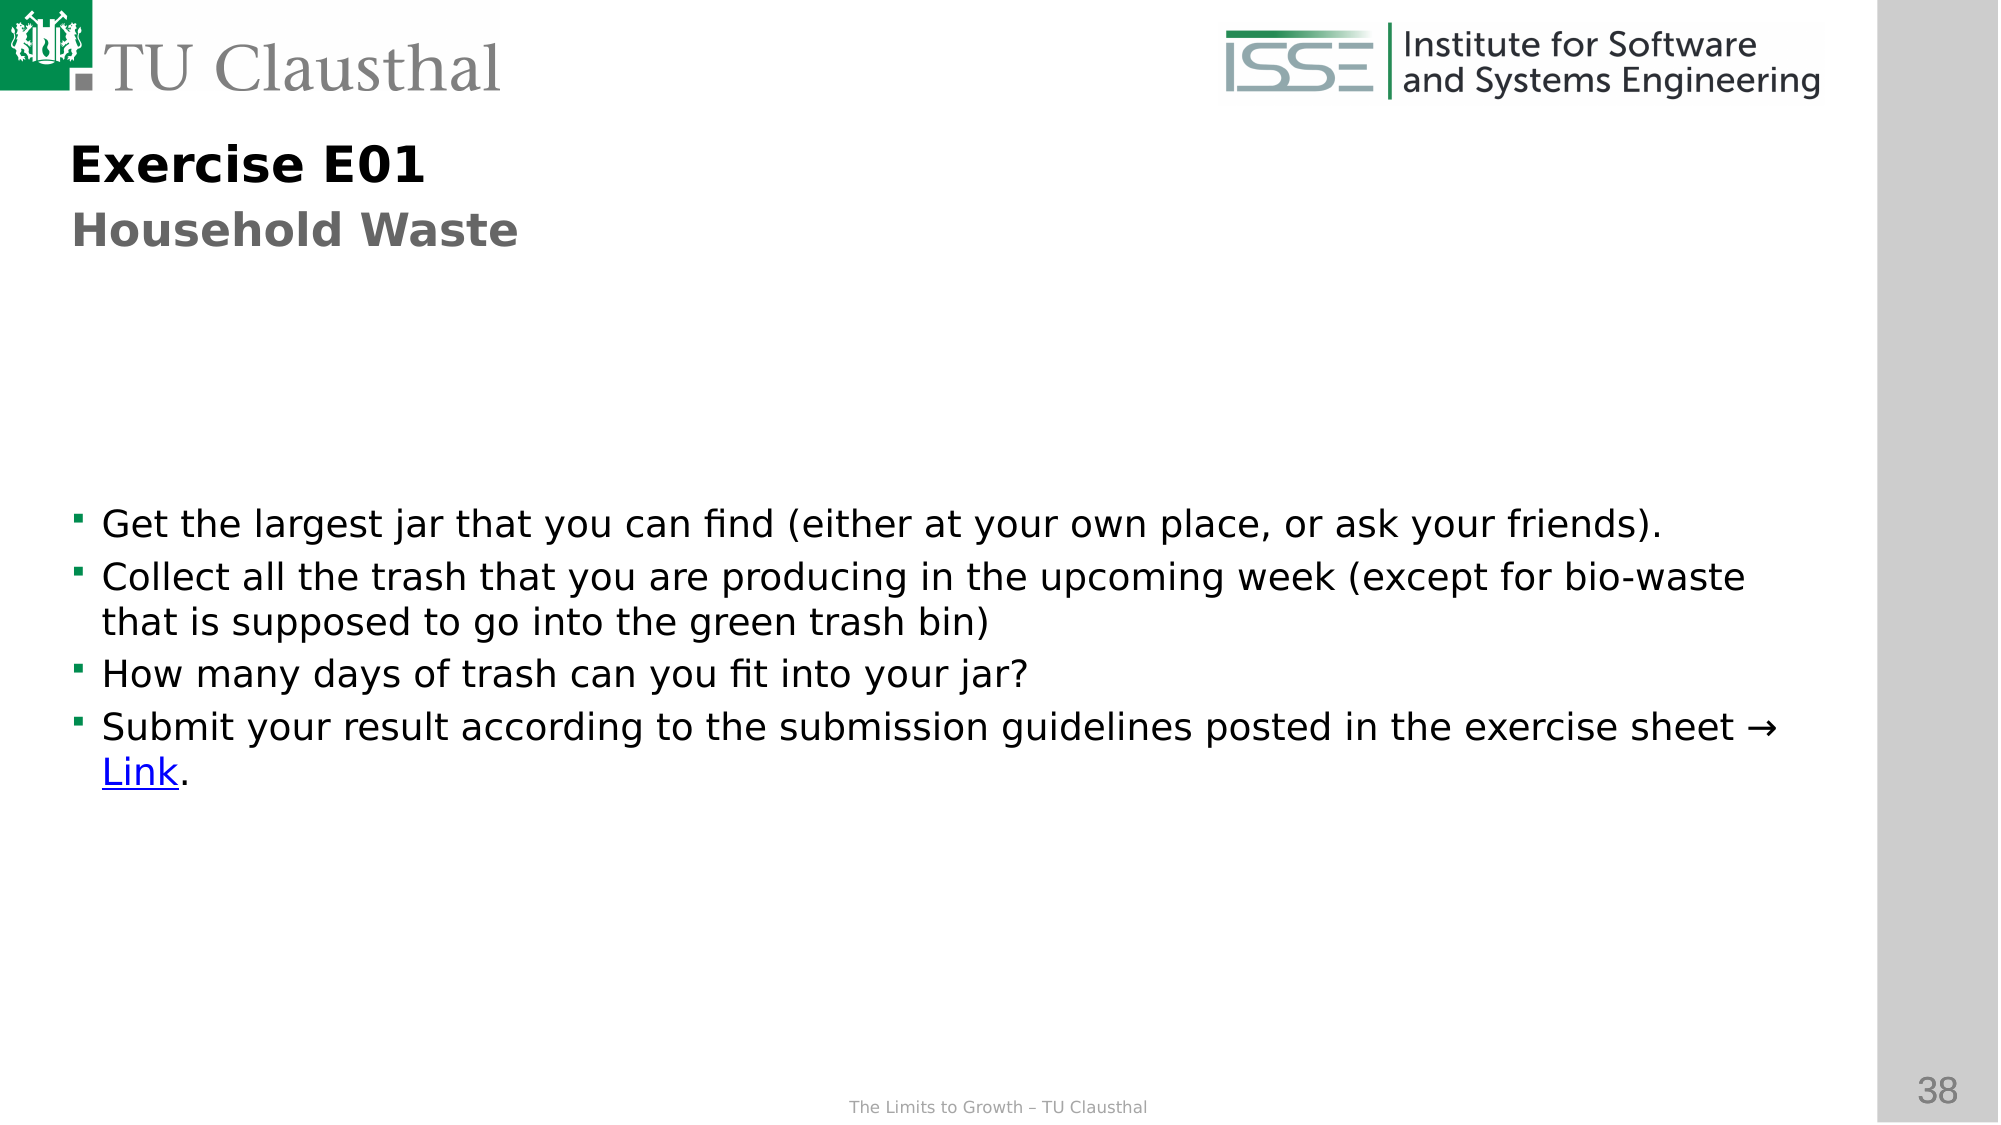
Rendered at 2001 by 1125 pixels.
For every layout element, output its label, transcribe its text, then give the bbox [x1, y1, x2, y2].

text_box Get the largest jar that you can find (either at your own place, or ask your friends). Collect all the trash that you are producing in the upcoming week (except for bio-waste that is supposed to go into the green trash bin) How many days of trash can you fit into your jar? Submit your result according to the submission guidelines posted in the exercise sheet → Link. [54, 207, 1817, 1033]
text_box Exercise E01 [54, 125, 1817, 206]
picture [1218, 22, 1825, 106]
text_box Household Waste [70, 188, 1769, 269]
picture [0, 0, 500, 91]
